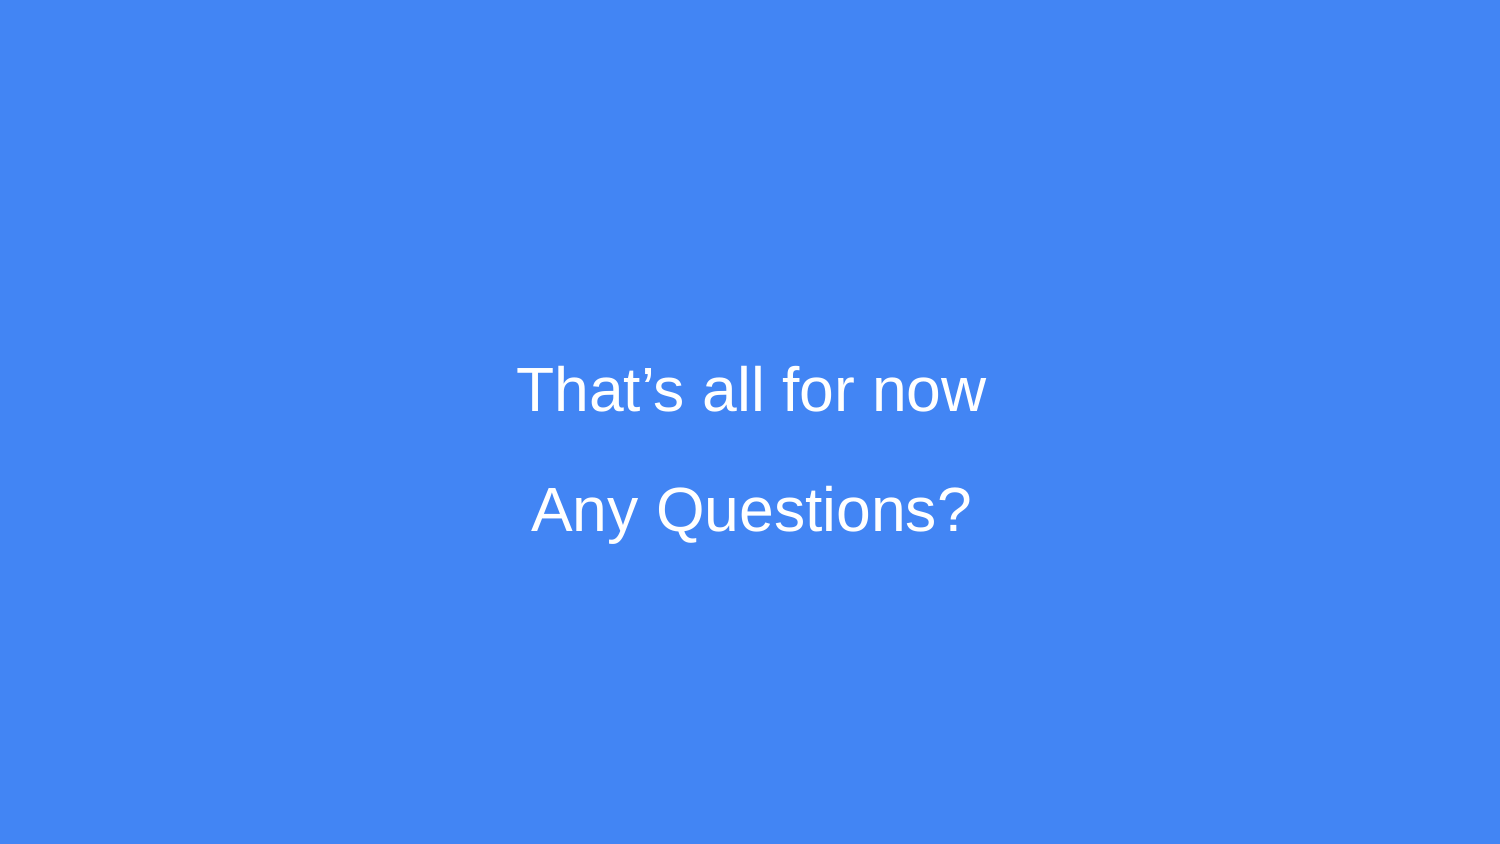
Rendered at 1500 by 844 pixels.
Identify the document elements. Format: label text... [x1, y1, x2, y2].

list That’s all for now Any Questions? [77, 214, 1427, 660]
